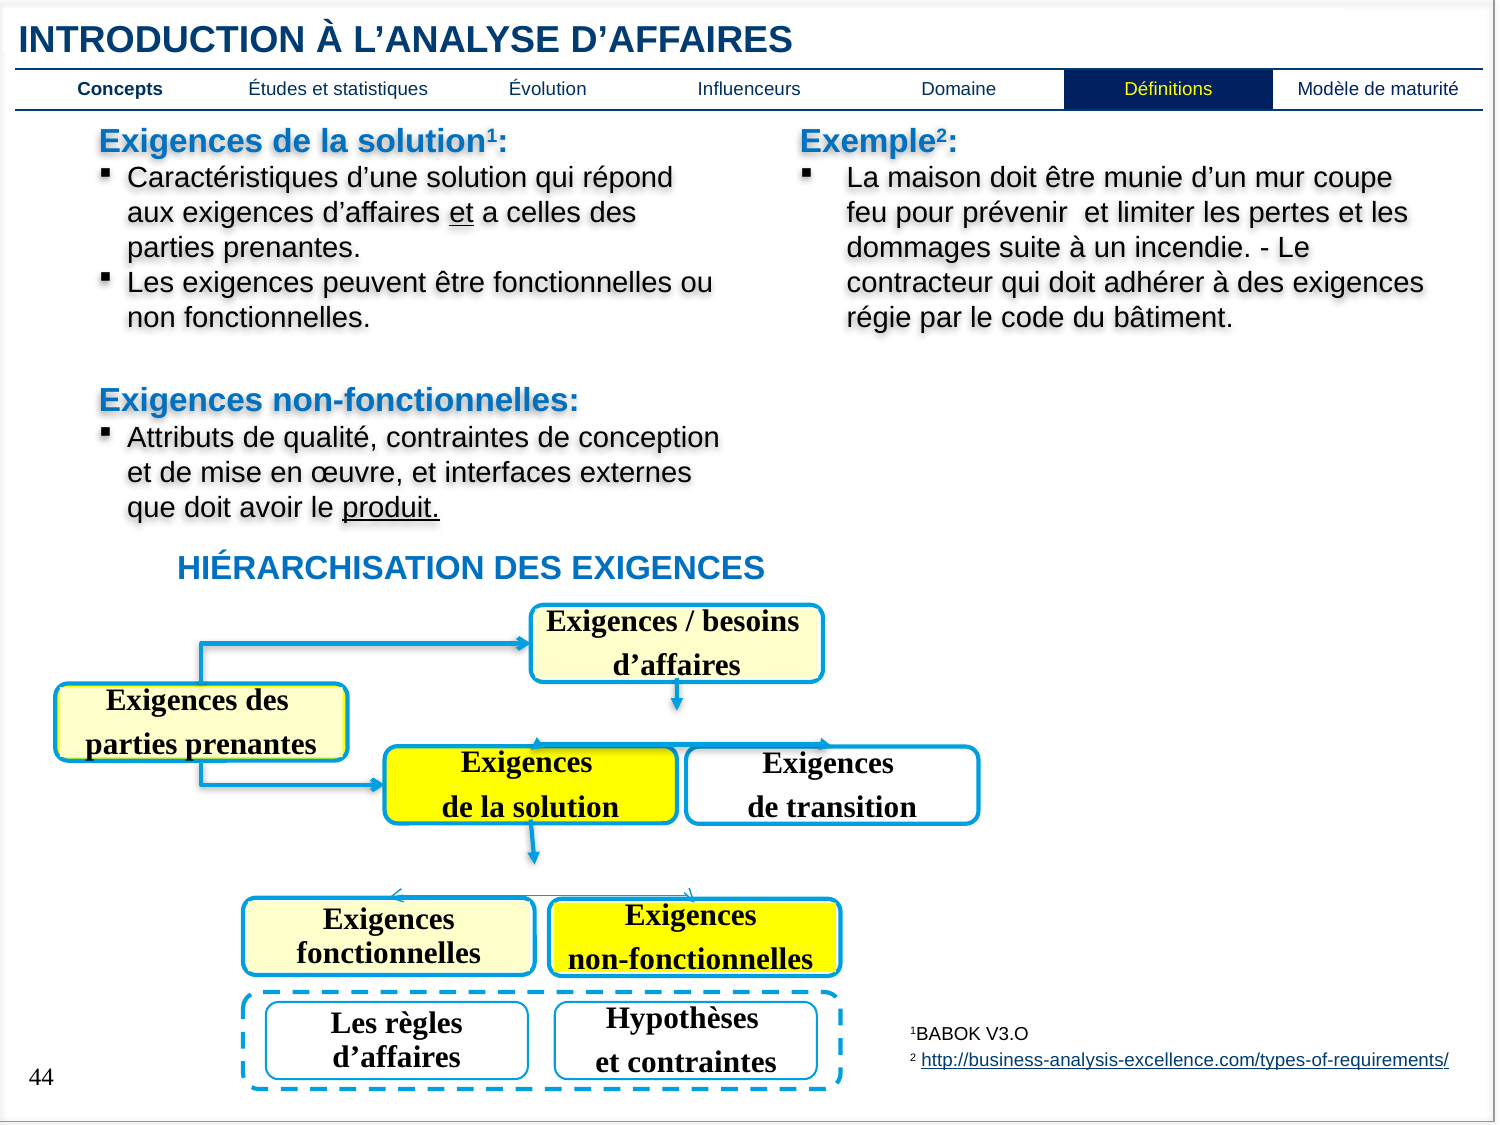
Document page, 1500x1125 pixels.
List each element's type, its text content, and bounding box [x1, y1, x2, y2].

table_header Concepts [15, 70, 225, 109]
text_box HIÉRARCHISATION DES EXIGENCES [162, 539, 782, 594]
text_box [54, 604, 979, 1090]
table_header Influenceurs [644, 70, 854, 109]
text_box [55, 144, 1452, 1014]
text_box Exemple2: La maison doit être munie d’un mur coupe feu pour prévenir et limiter les pertes et les dommages suite à un incendie. - Le contracteur qui doit adhérer à des exigences régie par le code du bâtiment. [789, 113, 1438, 557]
table_header Modèle de maturité [1273, 70, 1483, 109]
text_box Exigences de la solution1: Caractéristiques d’une solution qui répond aux exigences d’affaires et a celles des parties prenantes. Les exigences peuvent être fonctionnelles ou non fonctionnelles. Exigences non-fonctionnelles: Attributs de qualité, contraintes de conception et de mise en œuvre, et interfaces externes que doit avoir le produit. [88, 113, 737, 516]
table_header Évolution [451, 70, 644, 109]
table_header Domaine [854, 70, 1064, 109]
text_box INTRODUCTION À l’analyse d’affaires [3, 7, 1342, 51]
text_box 1BABOK V3.O 2 http://business-analysis-excellence.com/types-of-requirements/ [895, 1014, 1500, 1125]
table_header Définitions [1064, 70, 1273, 109]
table_header Études et statistiques [225, 70, 451, 109]
